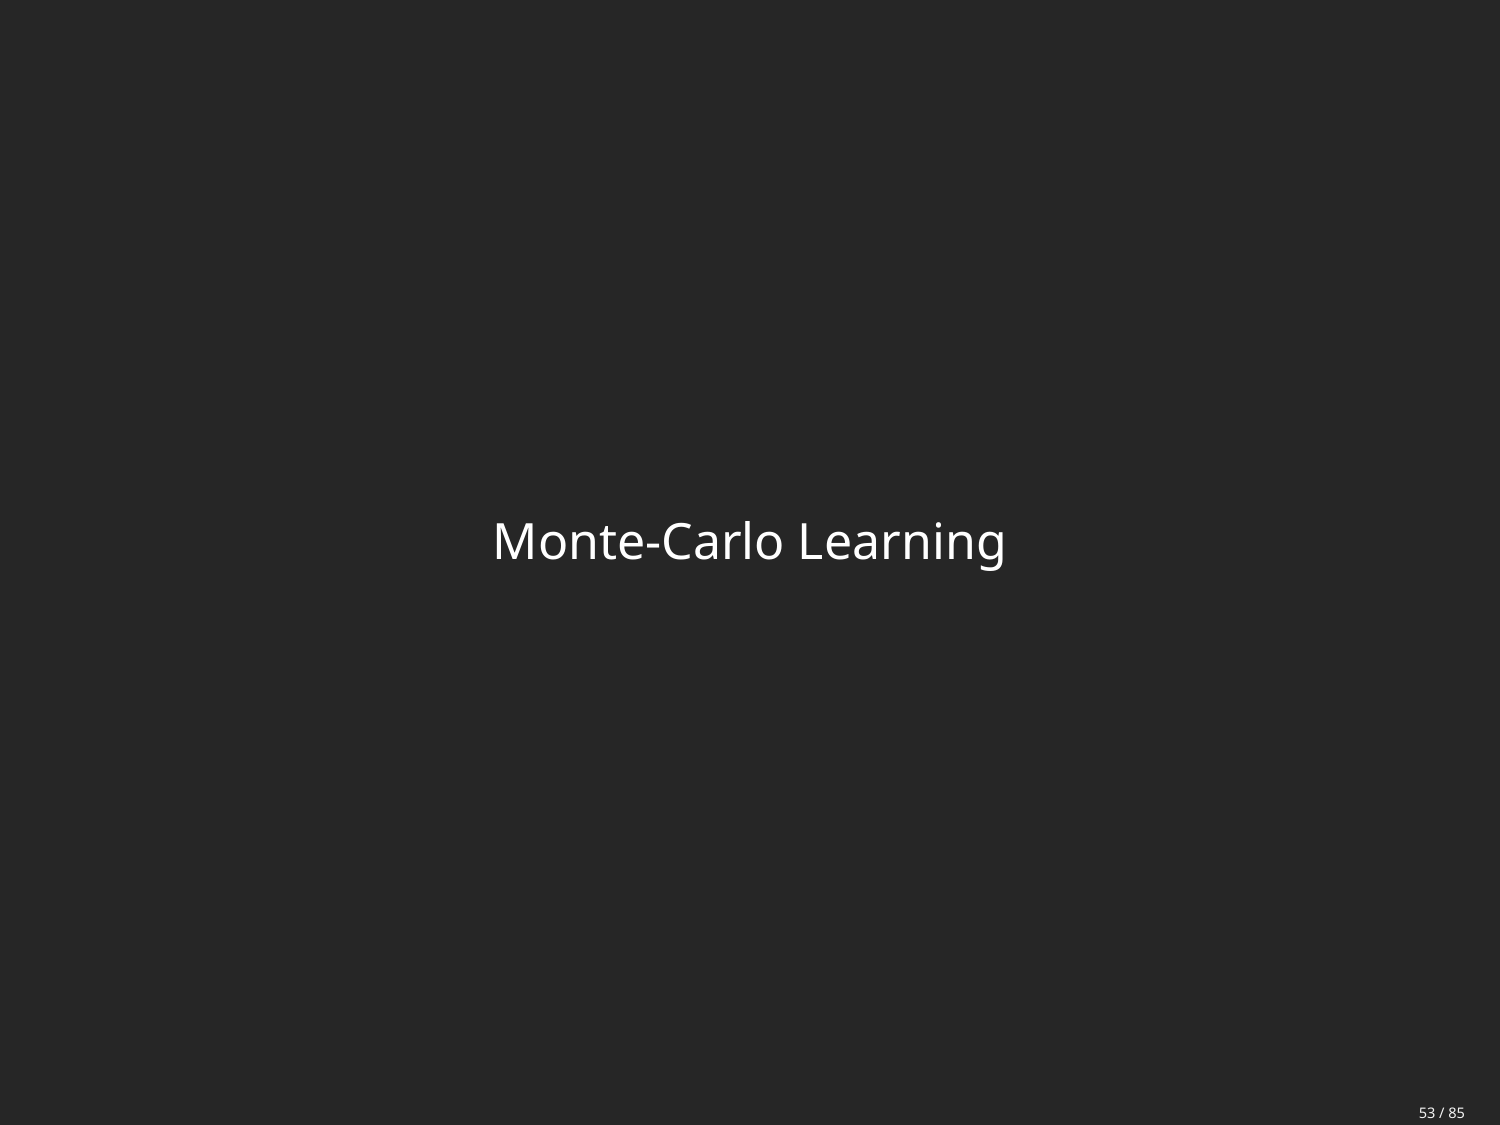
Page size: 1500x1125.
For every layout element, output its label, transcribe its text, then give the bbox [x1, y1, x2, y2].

list Monte-Carlo Learning [454, 501, 1046, 624]
